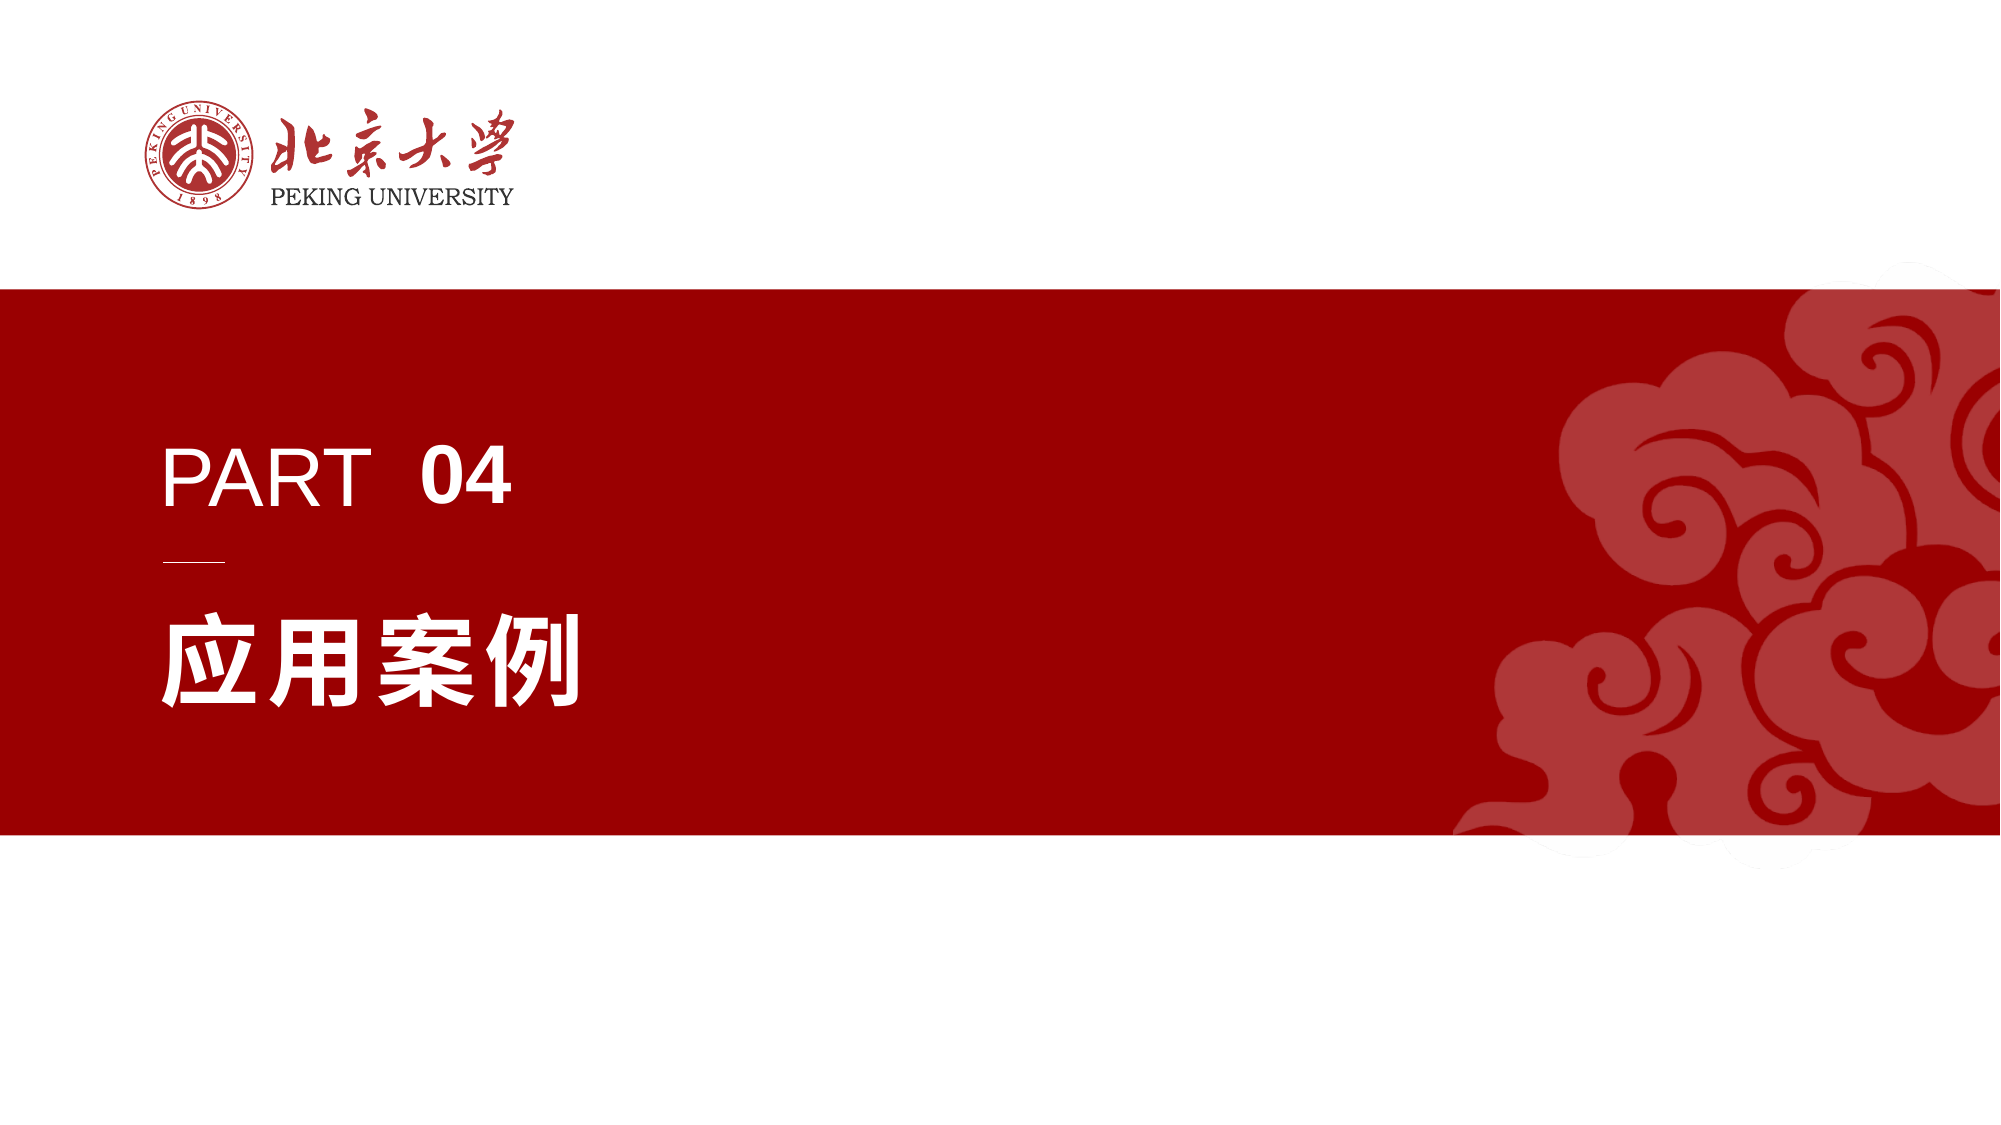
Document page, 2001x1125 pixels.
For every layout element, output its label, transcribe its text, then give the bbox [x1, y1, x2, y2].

list 04 [404, 418, 1343, 535]
list 应用案例 [144, 604, 1523, 742]
picture [1453, 255, 2001, 870]
